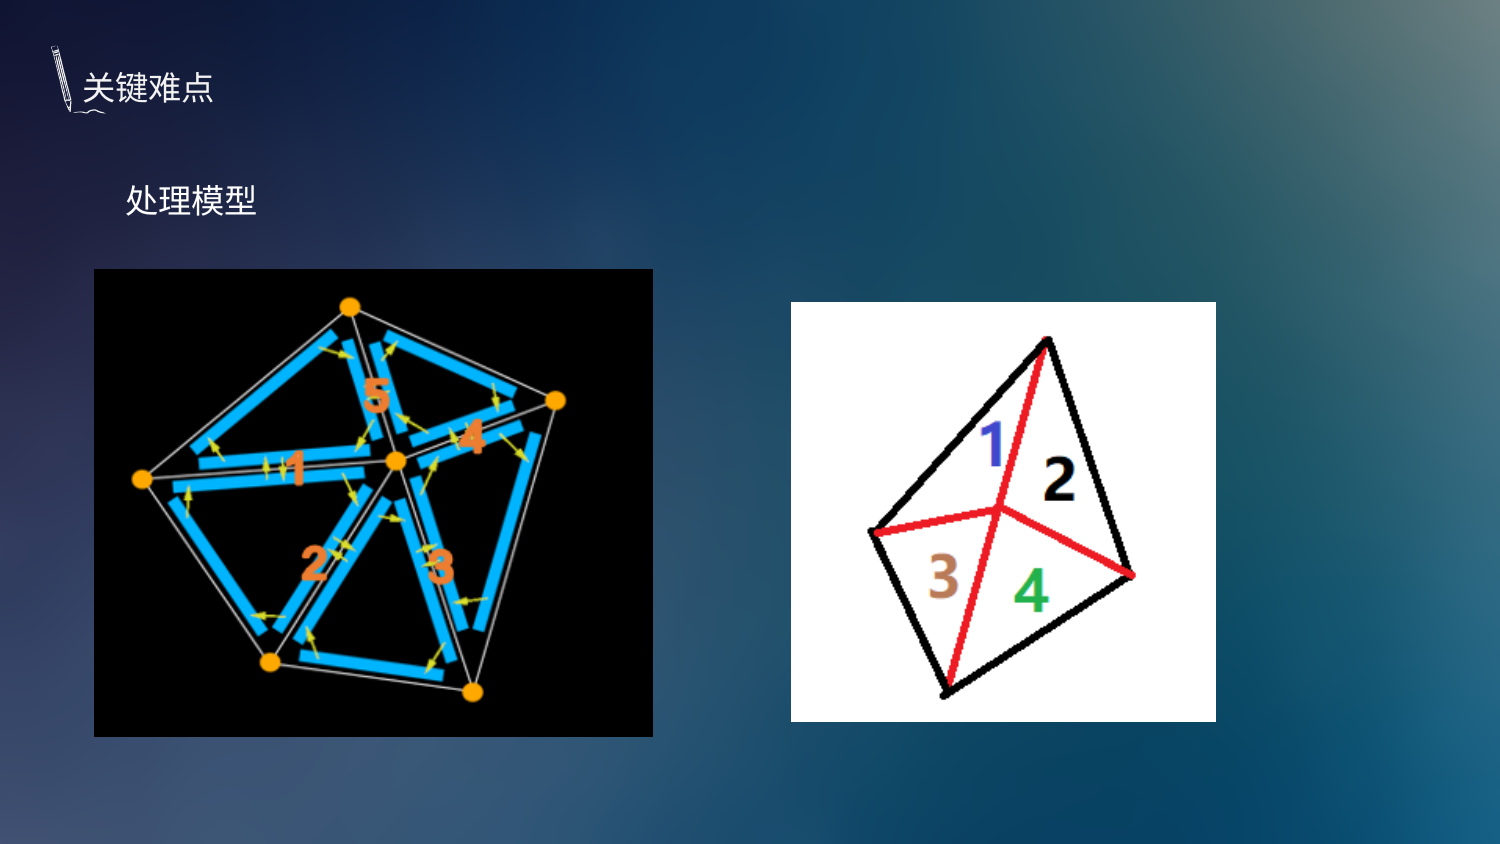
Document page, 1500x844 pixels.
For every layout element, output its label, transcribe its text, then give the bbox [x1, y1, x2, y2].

text_box 关键难点 [67, 59, 357, 115]
text_box 处理模型 [113, 162, 773, 226]
picture [0, 0, 1500, 844]
